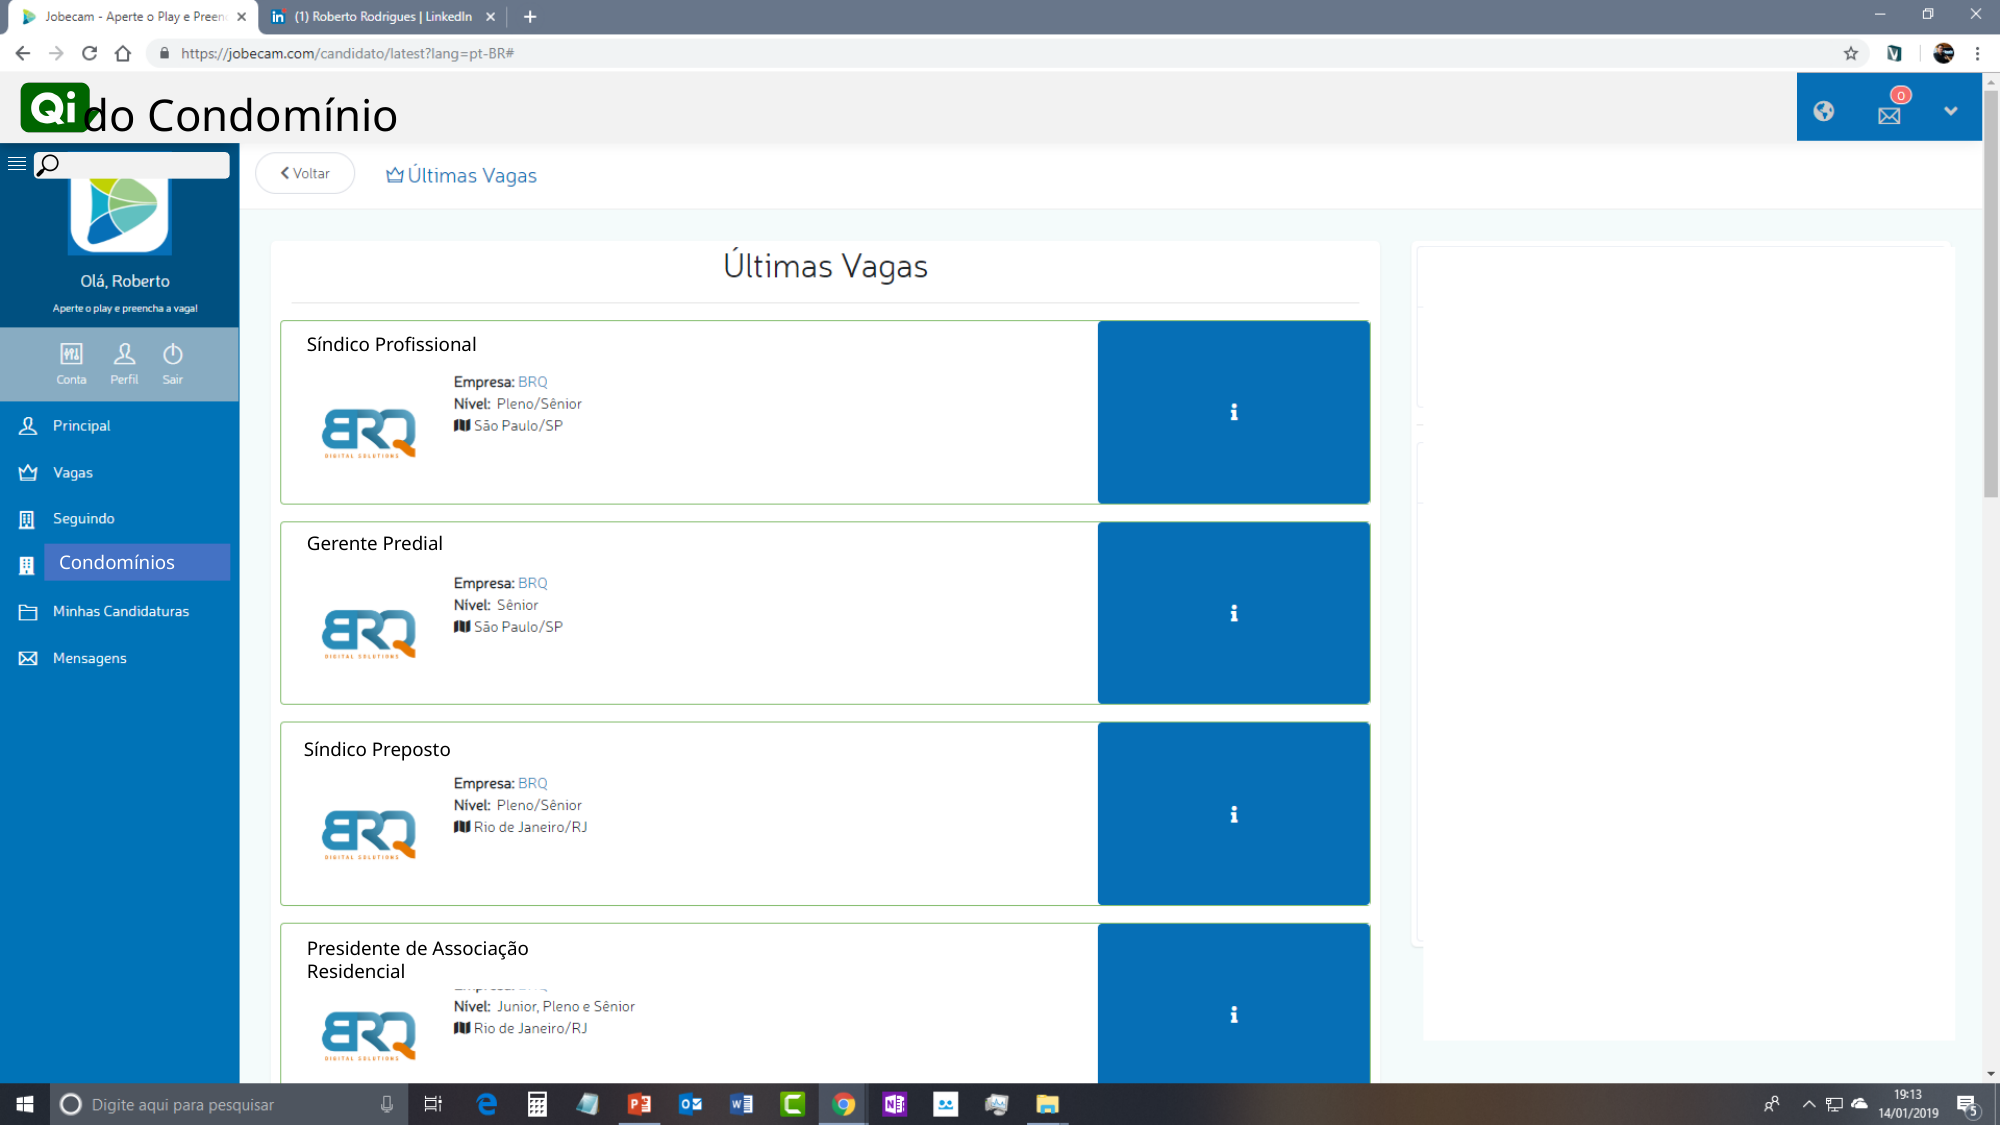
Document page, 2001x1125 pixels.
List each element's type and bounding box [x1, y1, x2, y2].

text_box [33, 152, 230, 179]
text_box [7, 157, 26, 170]
picture [0, 0, 2000, 1125]
